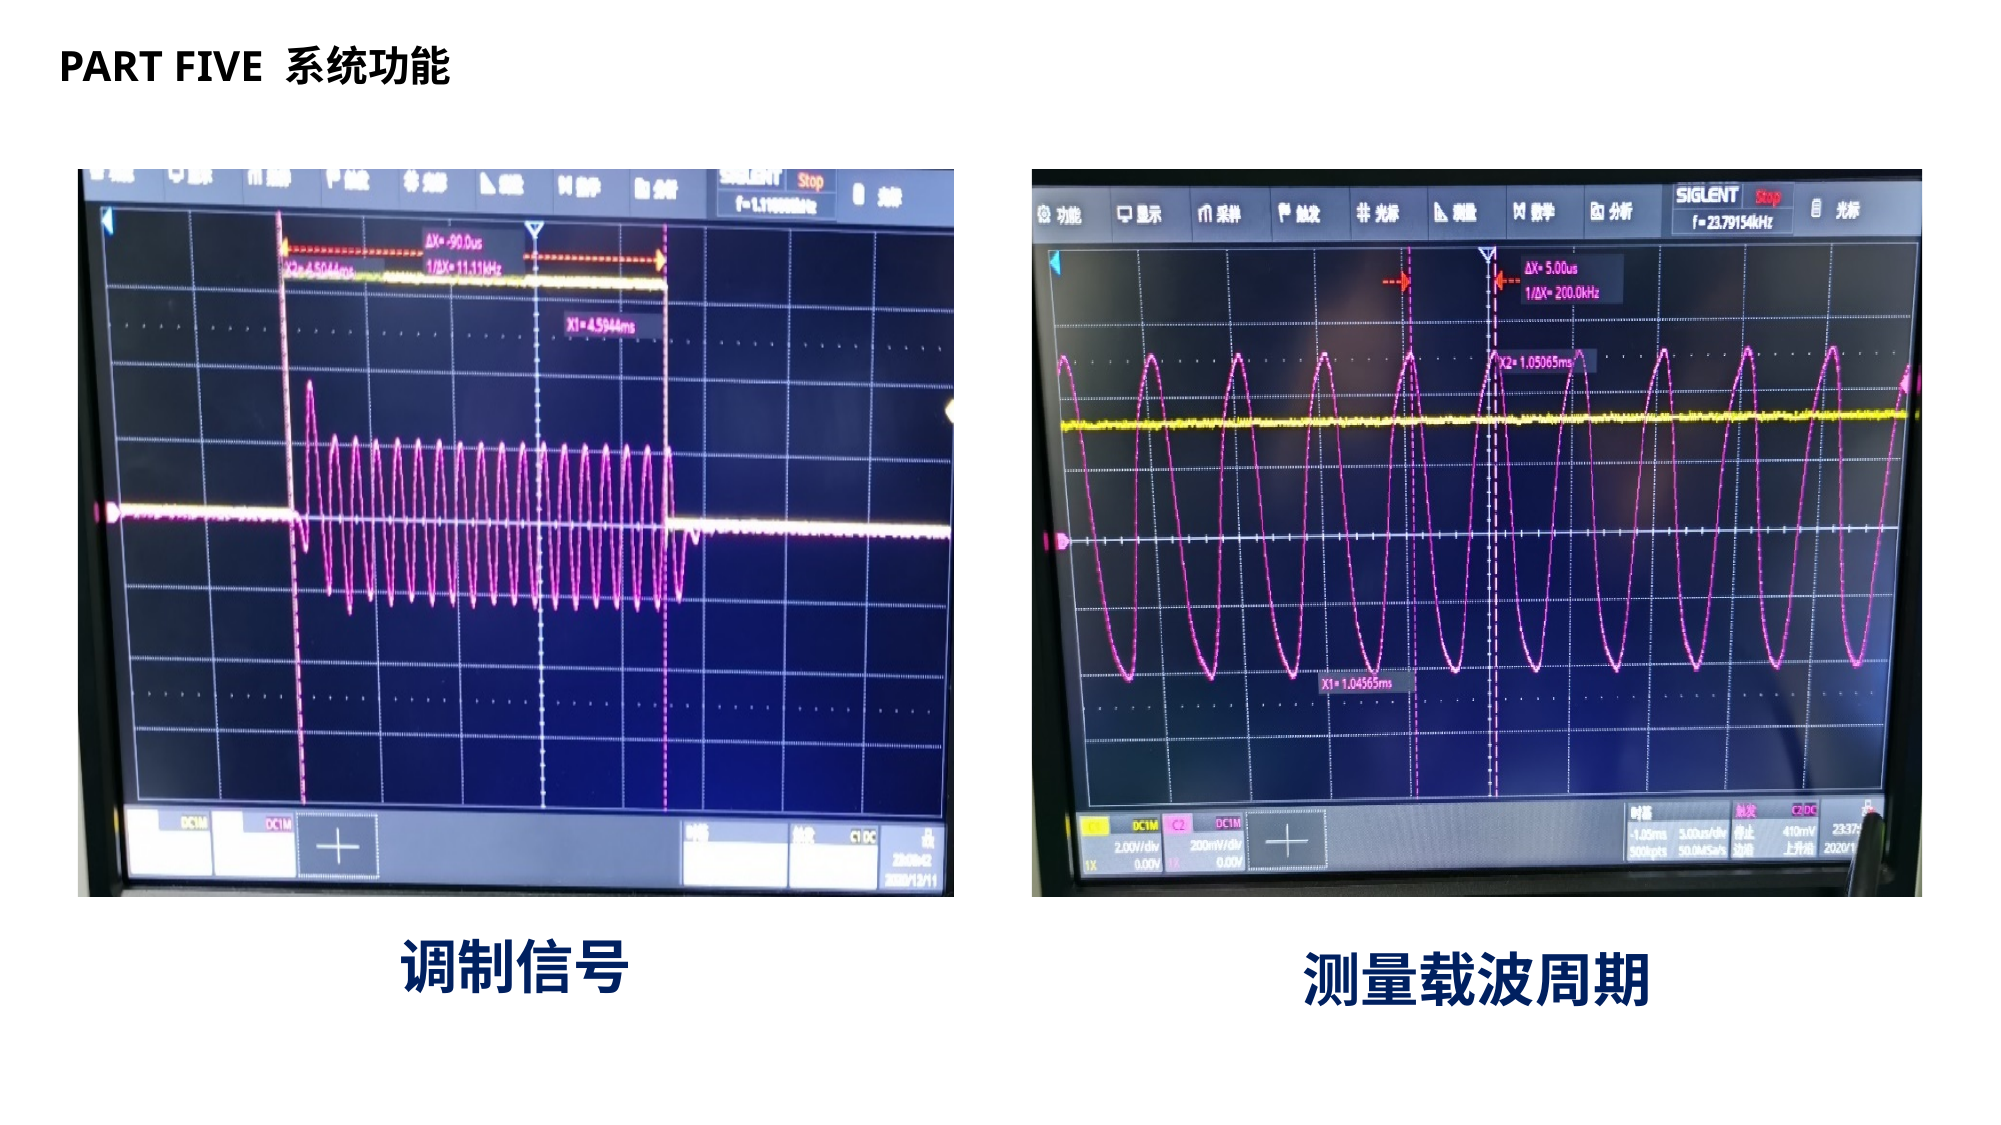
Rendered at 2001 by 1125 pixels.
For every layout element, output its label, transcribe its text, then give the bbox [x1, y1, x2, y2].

text_box 调制信号 [384, 922, 648, 1008]
list PART FIVE 系统功能 [42, 35, 586, 101]
picture [1031, 169, 1923, 897]
text_box 测量载波周期 [1287, 900, 1667, 1021]
picture [77, 169, 955, 897]
